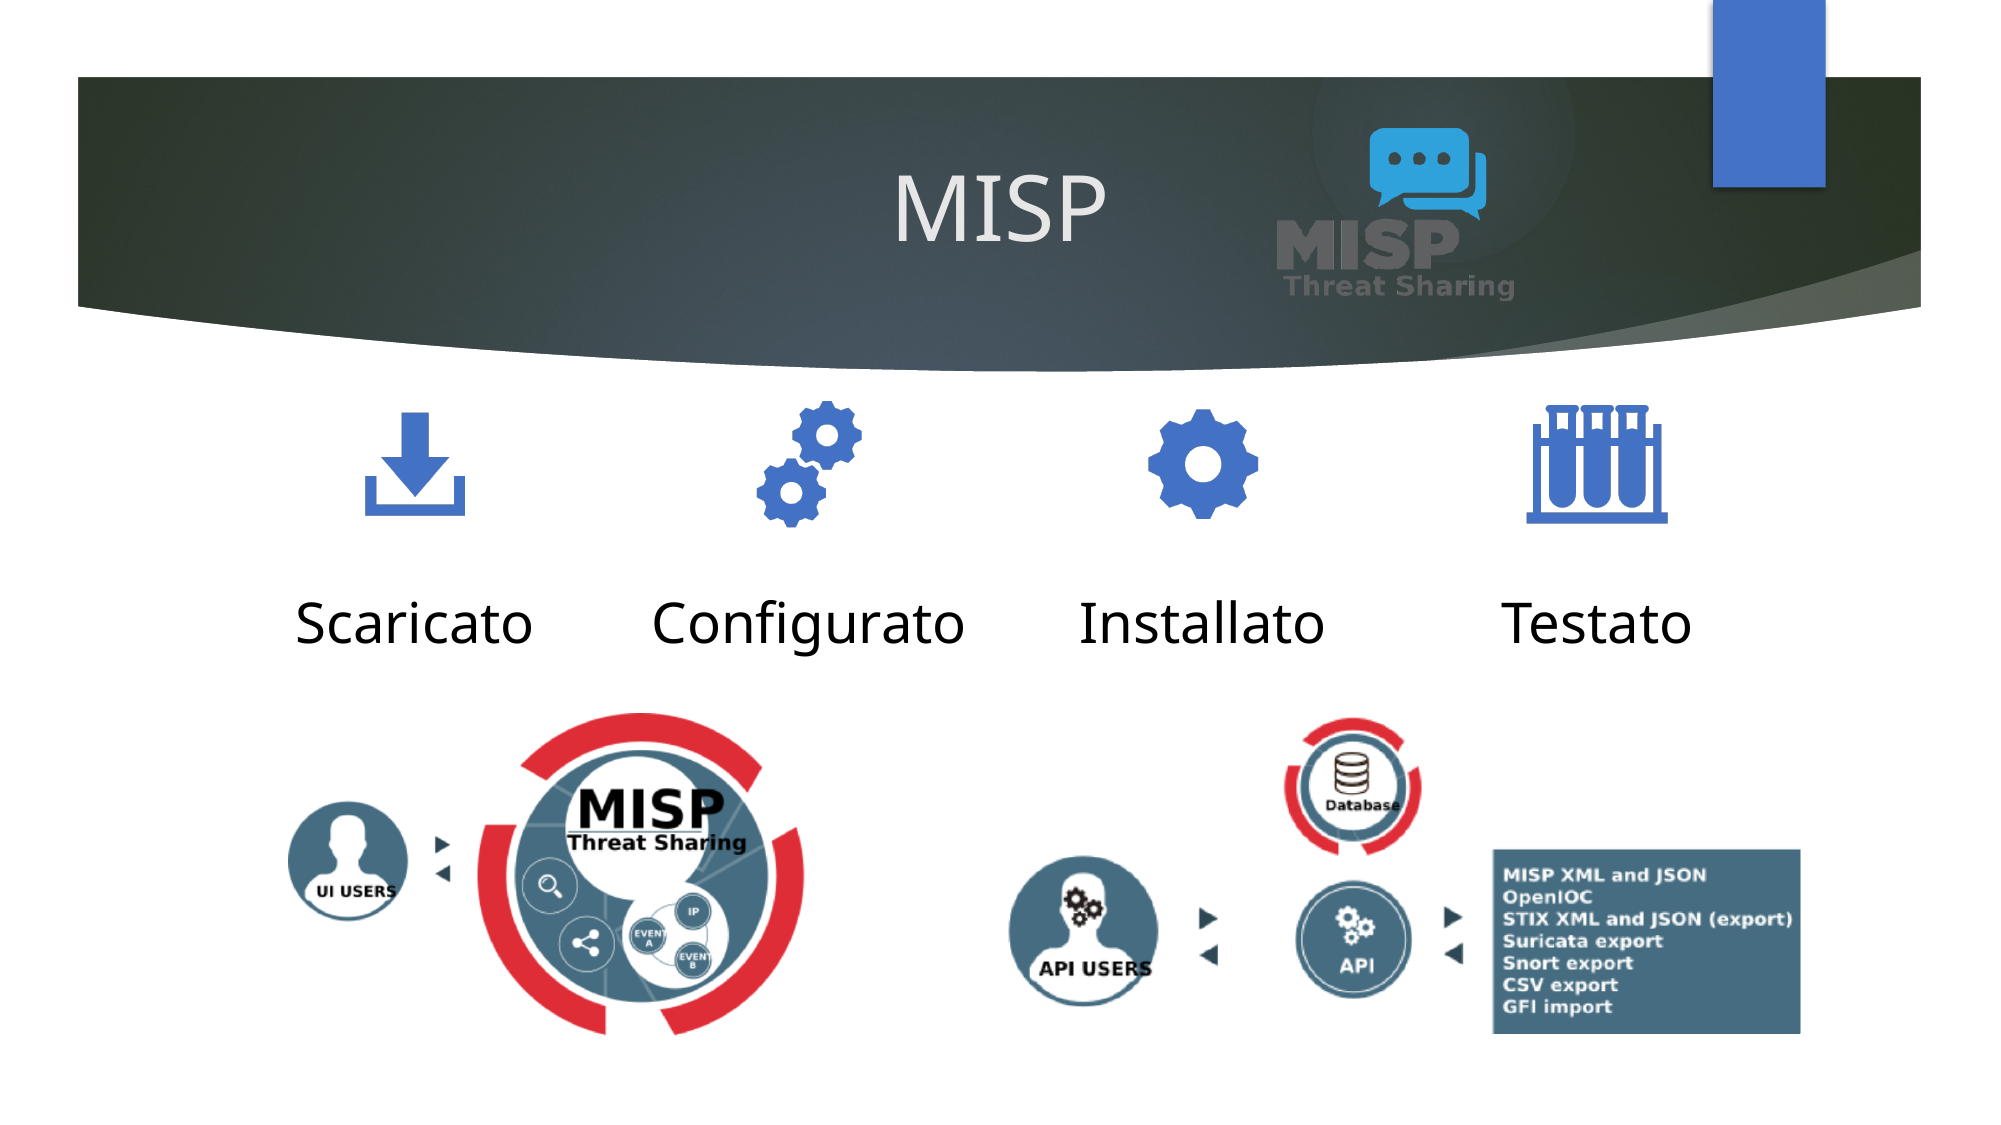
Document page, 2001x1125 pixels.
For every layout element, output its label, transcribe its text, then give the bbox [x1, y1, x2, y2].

picture [1276, 59, 1518, 301]
picture [279, 705, 814, 1041]
text_box MISP [672, 142, 1270, 268]
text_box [216, 293, 1796, 801]
picture [991, 709, 1814, 1034]
